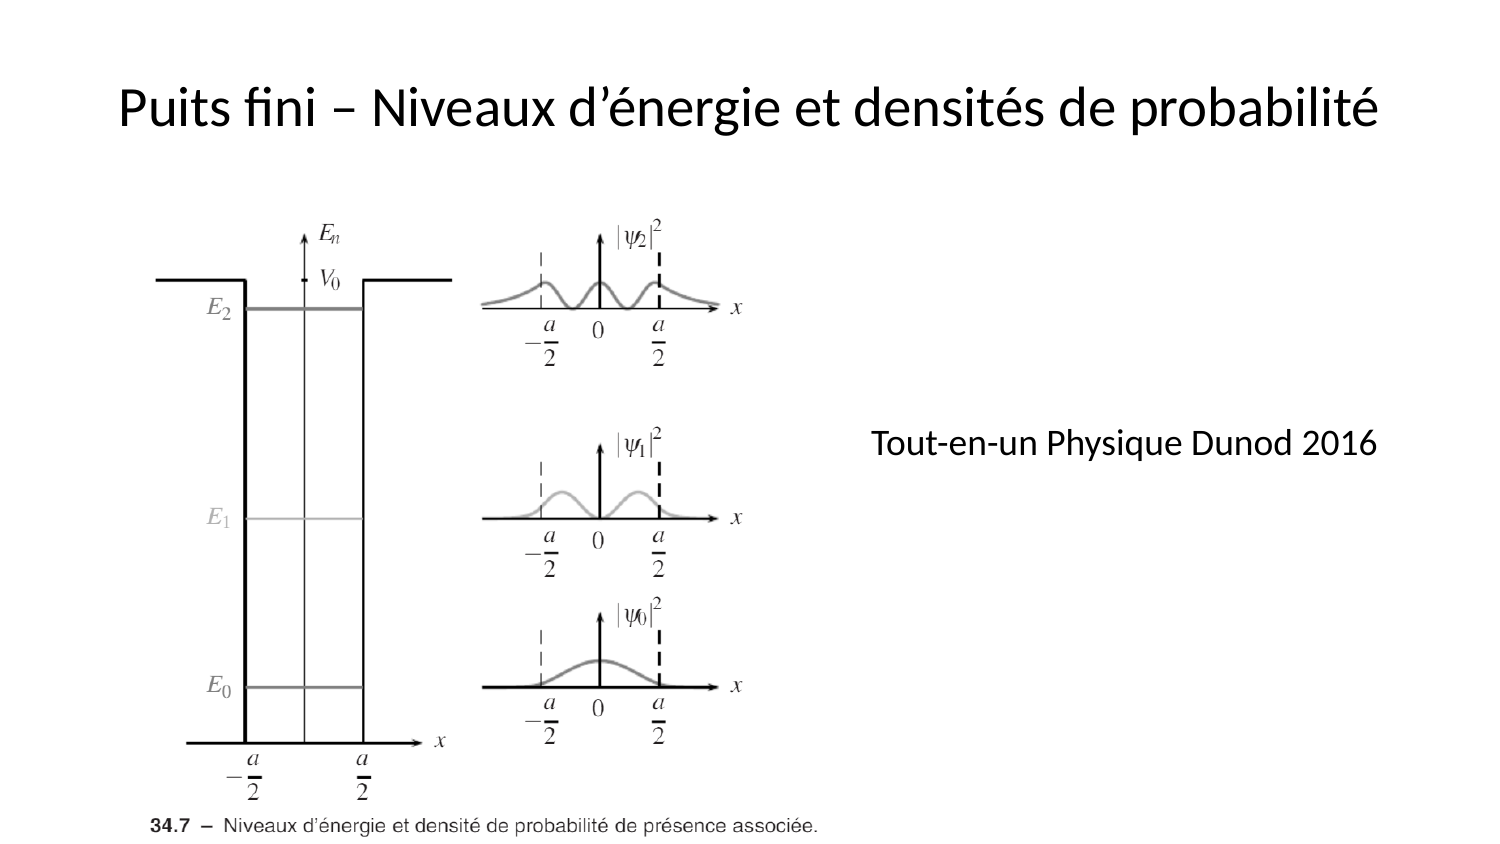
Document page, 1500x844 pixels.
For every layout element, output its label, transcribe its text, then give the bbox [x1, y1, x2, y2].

text_box Tout-en-un Physique Dunod 2016 [856, 410, 1412, 470]
title Puits fini – Niveaux d’énergie et densités de probabilité [75, 33, 1425, 175]
picture [147, 208, 824, 844]
